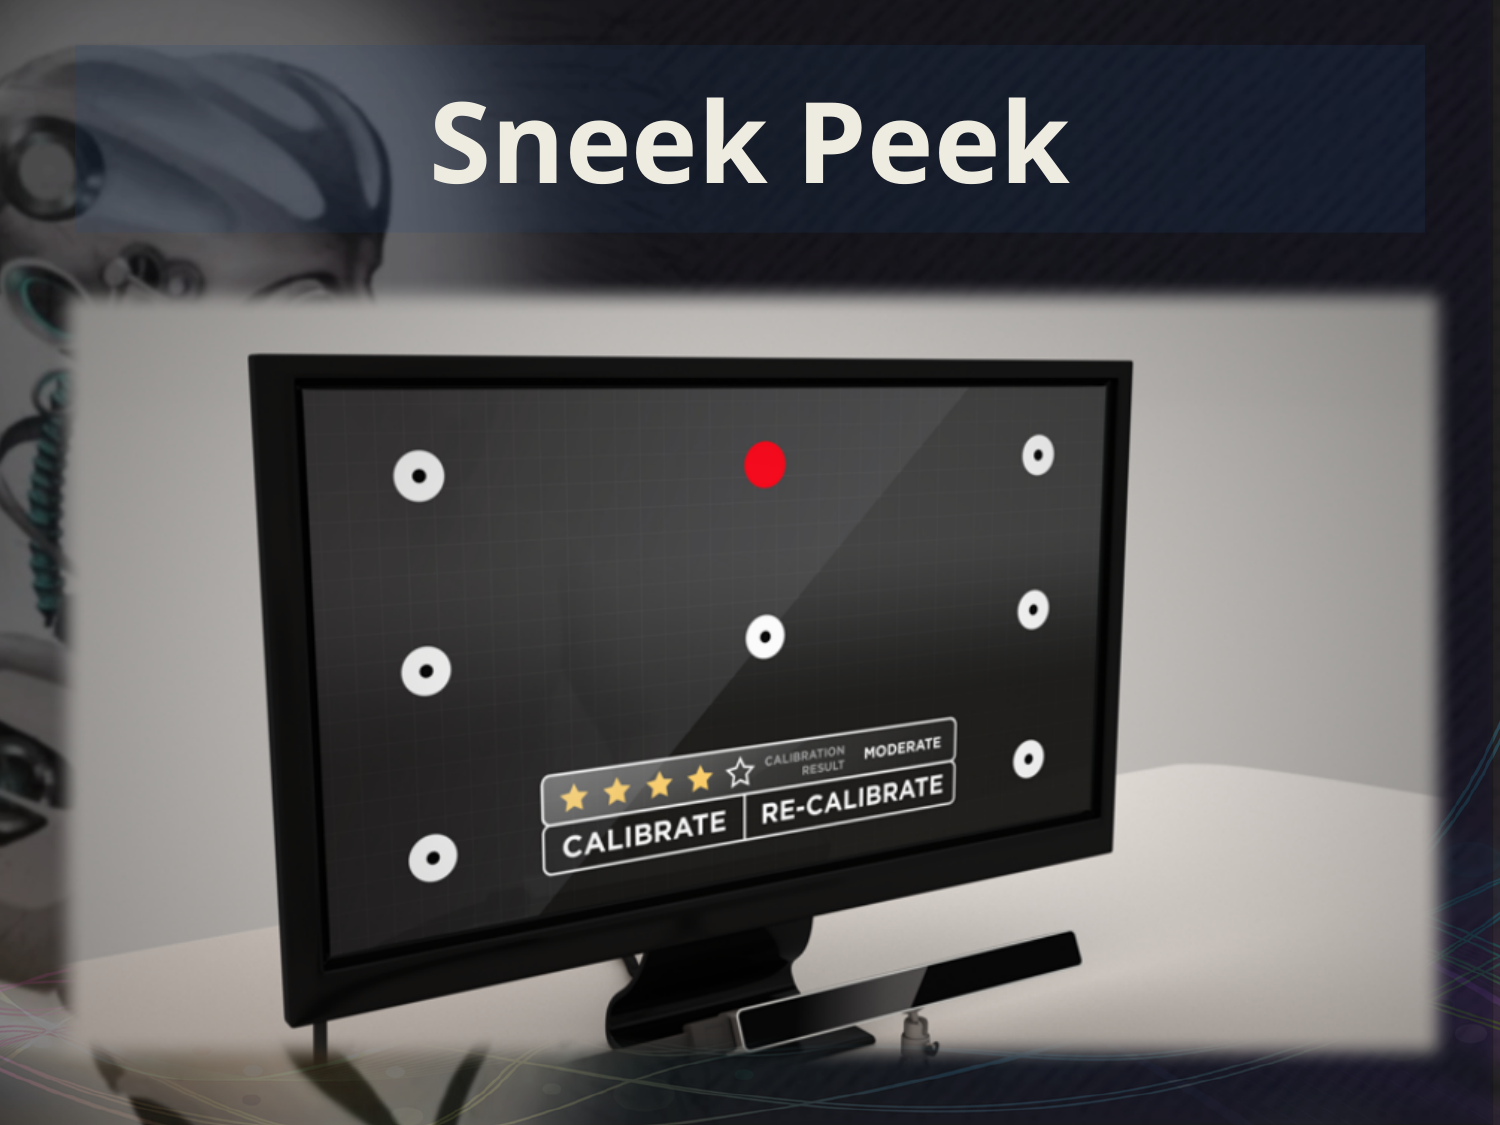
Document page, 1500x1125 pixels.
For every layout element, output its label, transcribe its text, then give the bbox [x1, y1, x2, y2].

title Sneek Peek [75, 45, 1425, 233]
picture [0, 0, 1500, 1125]
